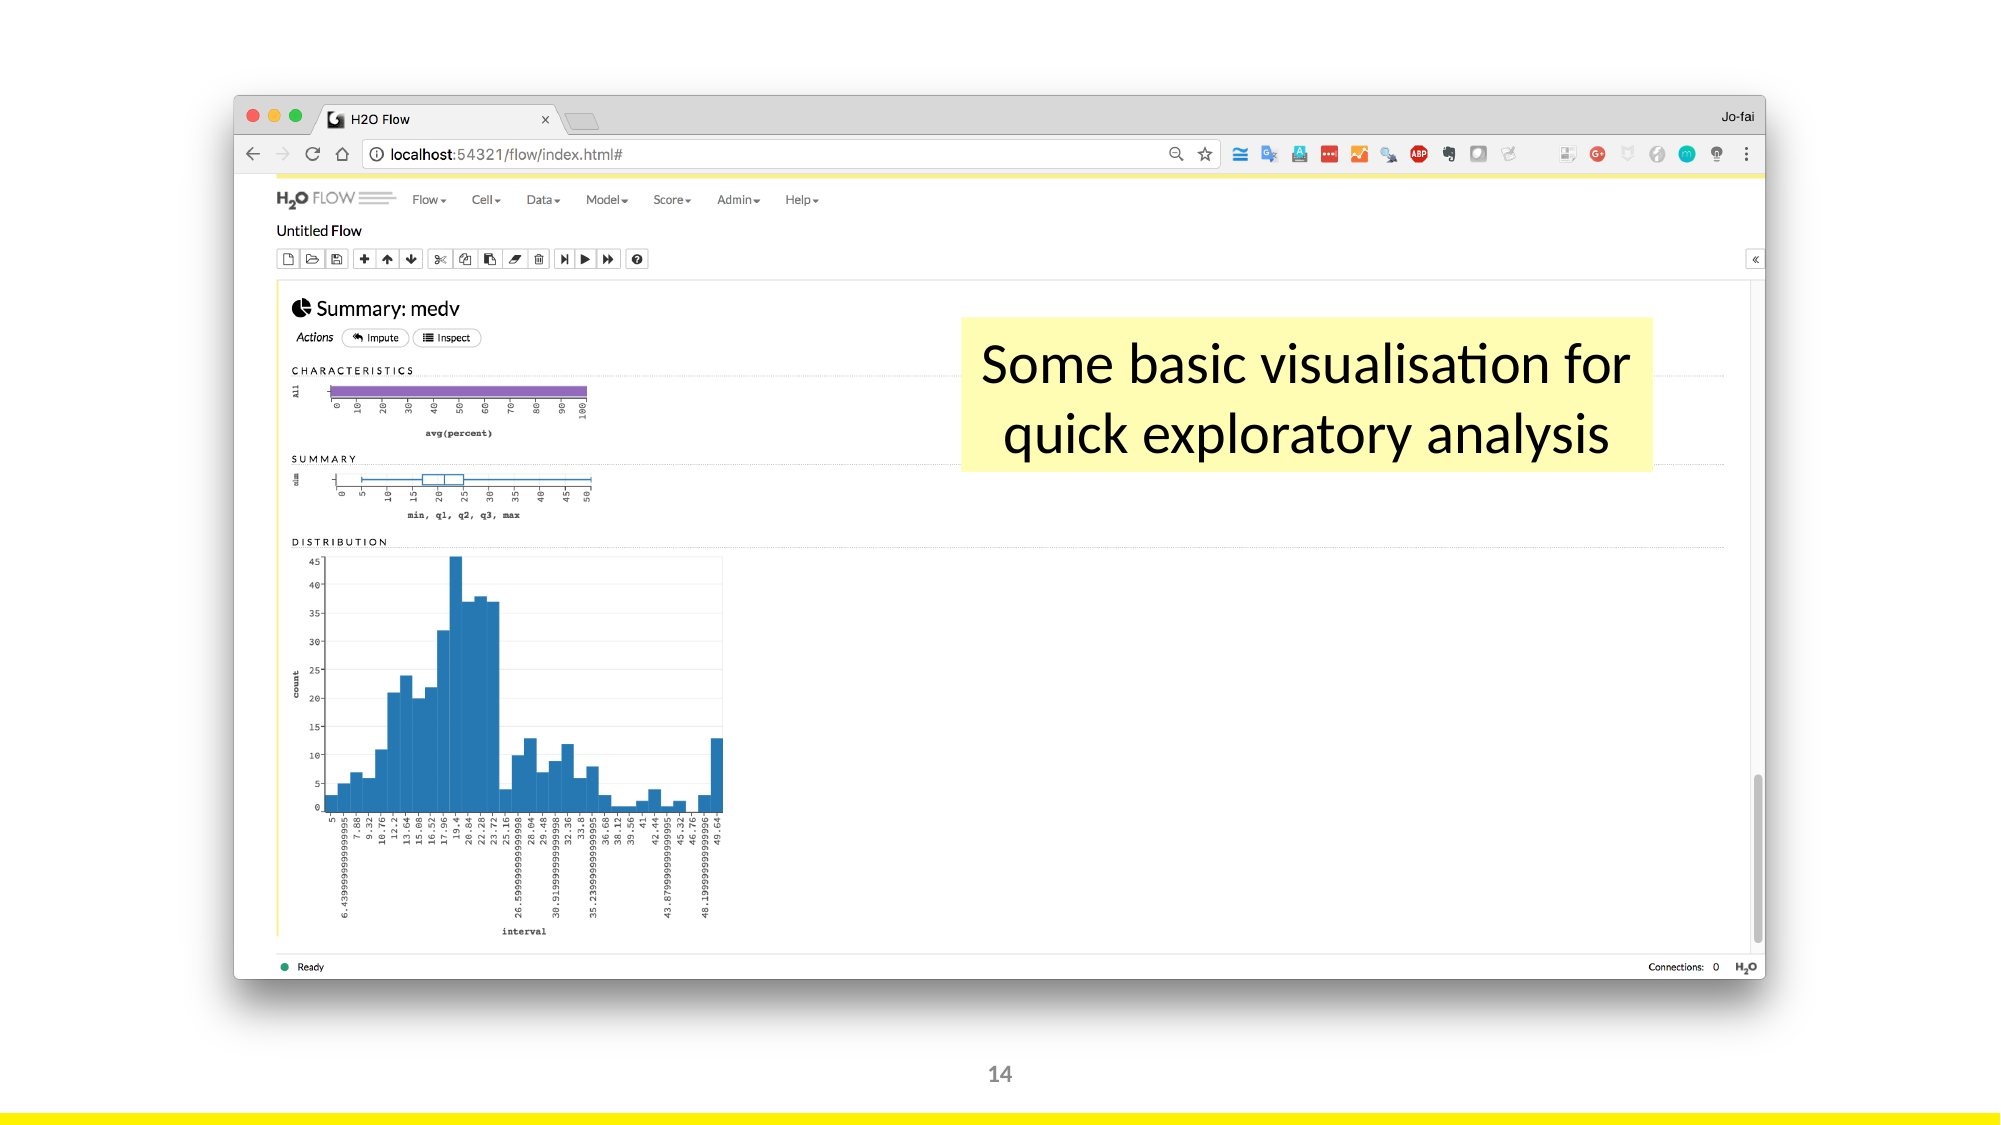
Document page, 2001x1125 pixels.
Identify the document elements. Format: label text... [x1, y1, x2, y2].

text_box [0, 1112, 2000, 1125]
picture [174, 61, 1825, 1064]
slide_number 14 [774, 1064, 1225, 1103]
